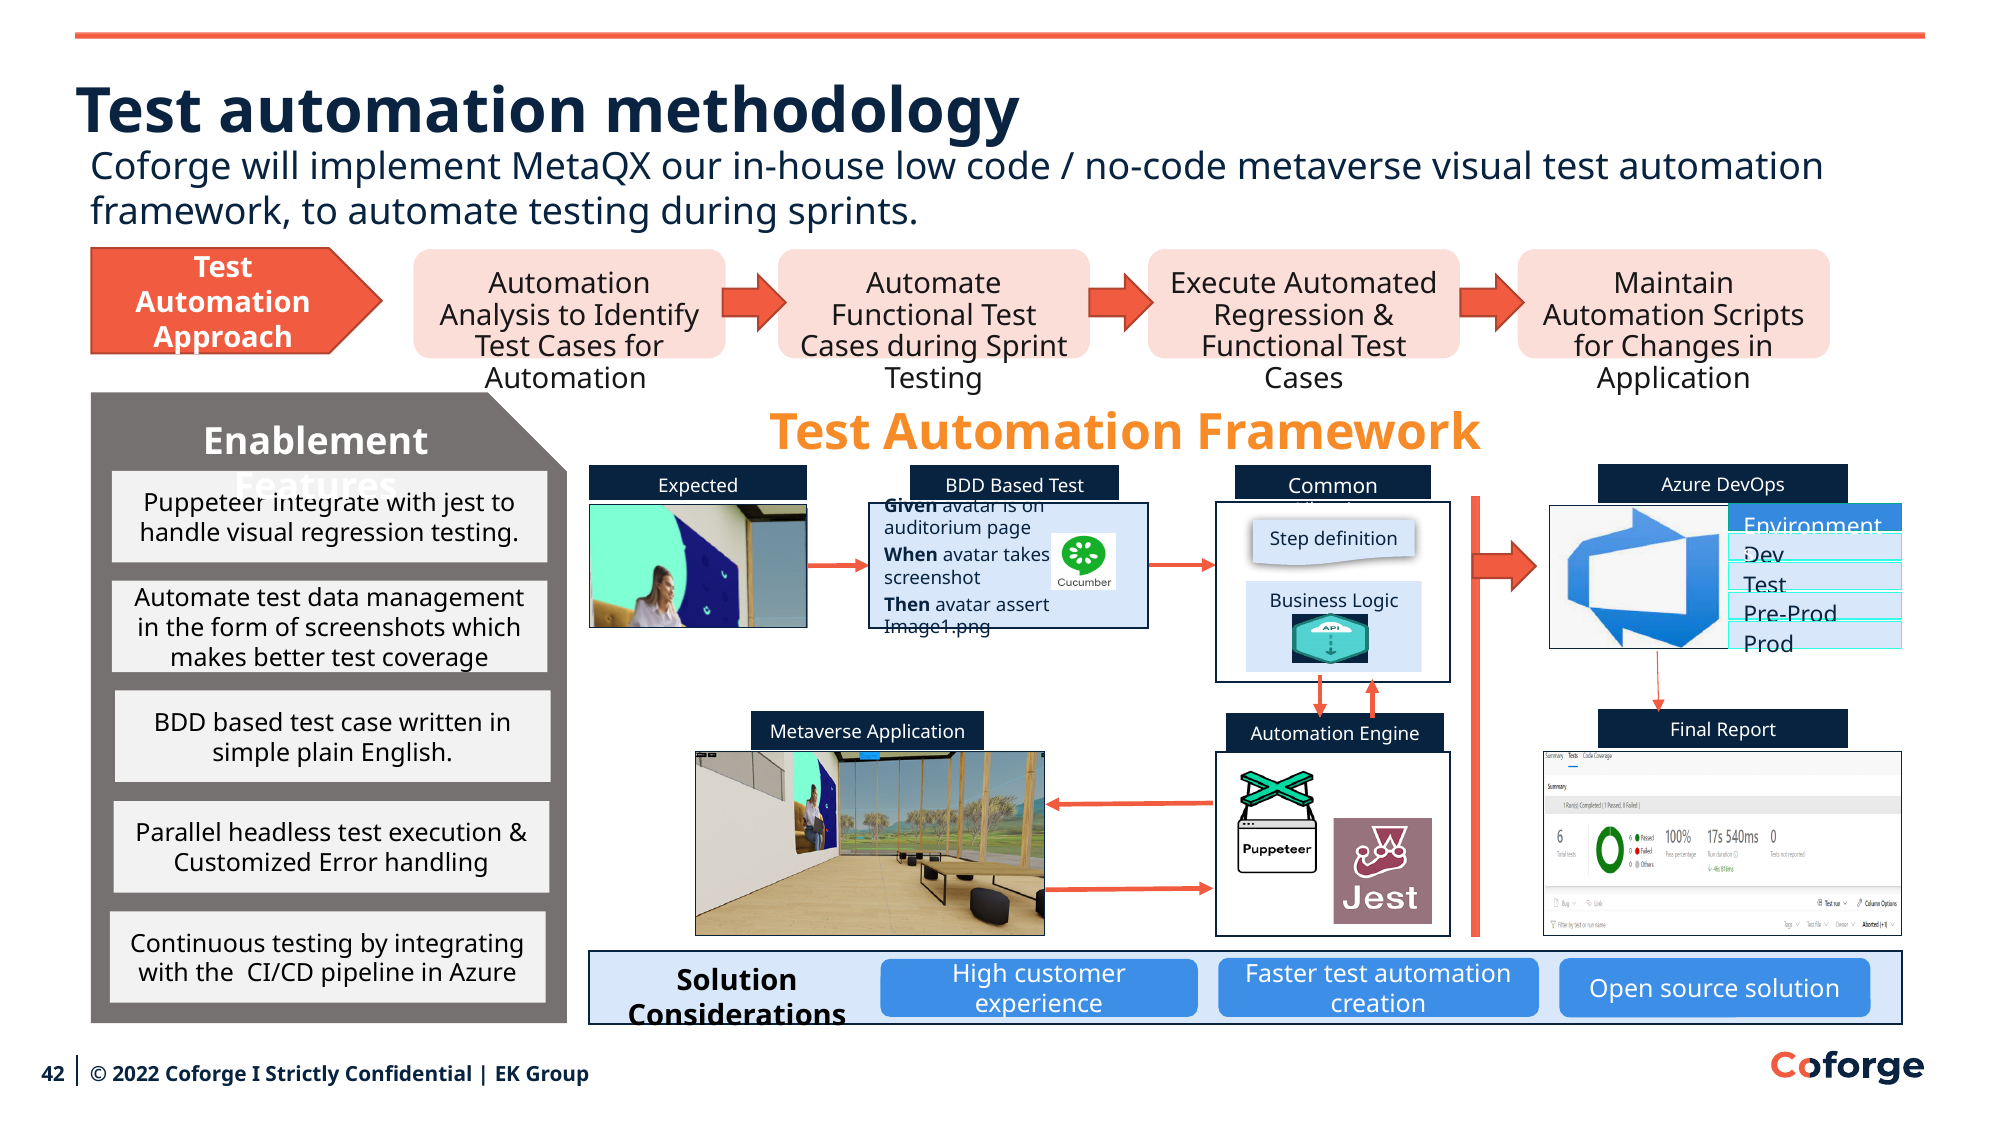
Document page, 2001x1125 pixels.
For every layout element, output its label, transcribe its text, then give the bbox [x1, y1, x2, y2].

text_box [589, 464, 1902, 937]
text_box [589, 950, 1902, 1025]
picture [75, 32, 1925, 39]
text_box Test Automation Approach [90, 247, 384, 355]
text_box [90, 392, 567, 1024]
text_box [412, 247, 1832, 360]
slide_number 42 [0, 1049, 77, 1100]
footer © 2022 Coforge I Strictly Confidential | EK Group [89, 1048, 765, 1099]
title Test automation methodology [75, 65, 1924, 150]
text_box Coforge will implement MetaQX our in-house low code / no-code metaverse visual test automation framework, to automate testing during sprints. [75, 134, 1870, 240]
text_box Test Automation Framework [734, 392, 1517, 464]
